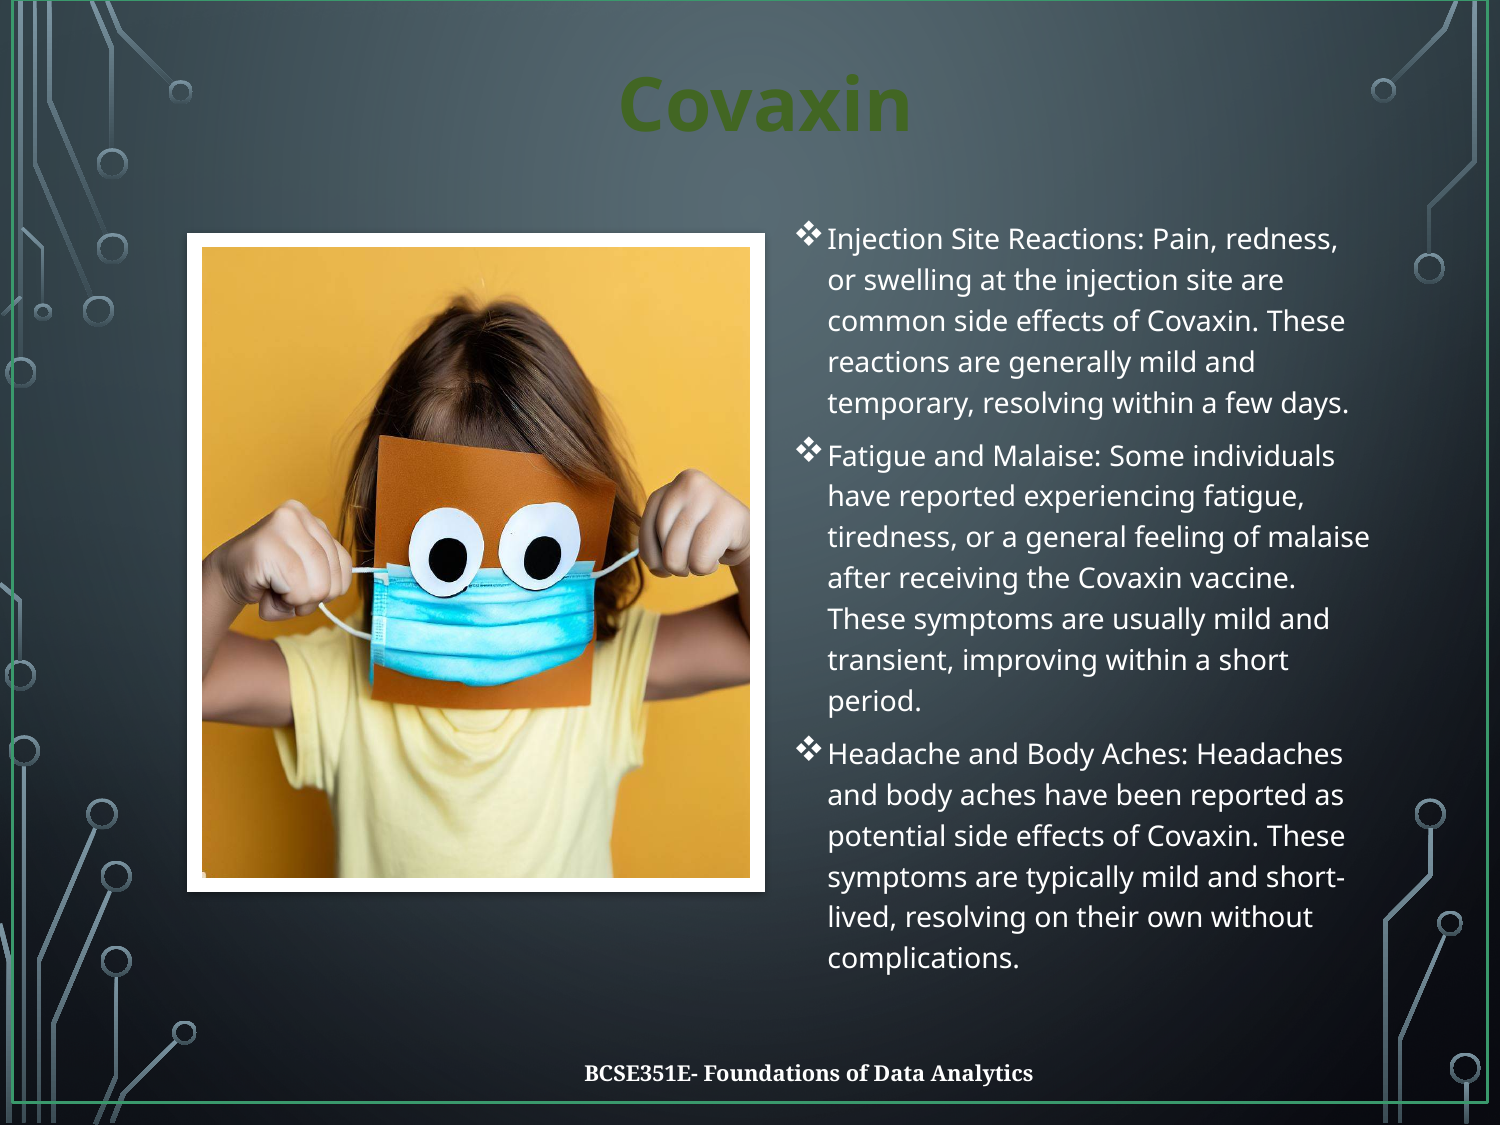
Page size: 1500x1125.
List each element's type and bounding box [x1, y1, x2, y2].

text_box [11, 0, 1489, 1104]
picture [201, 247, 751, 878]
